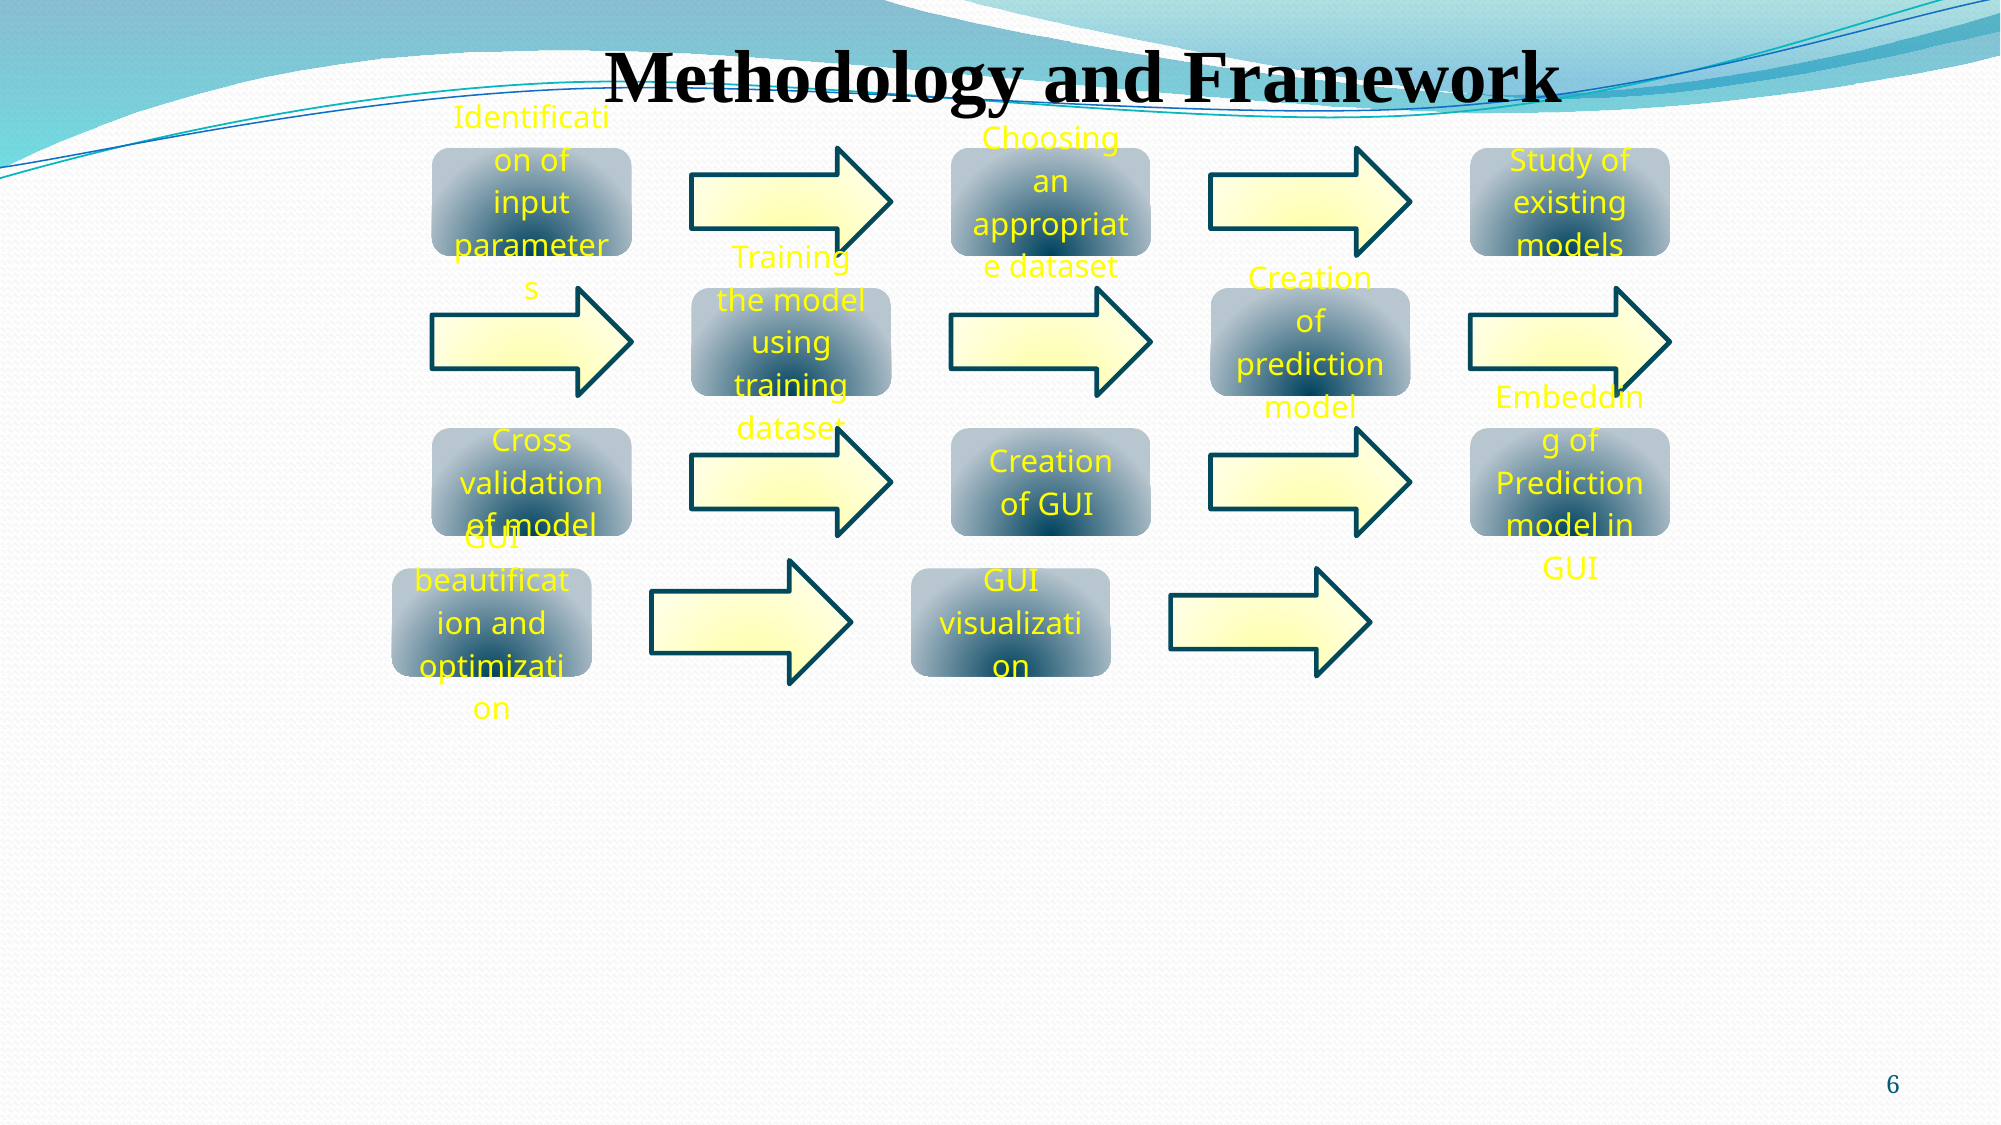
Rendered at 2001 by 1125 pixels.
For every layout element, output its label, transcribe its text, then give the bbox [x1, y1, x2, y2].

text_box Methodology and Framework [589, 19, 1578, 125]
slide_number 6 [1733, 1042, 1900, 1103]
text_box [431, 147, 1670, 1106]
